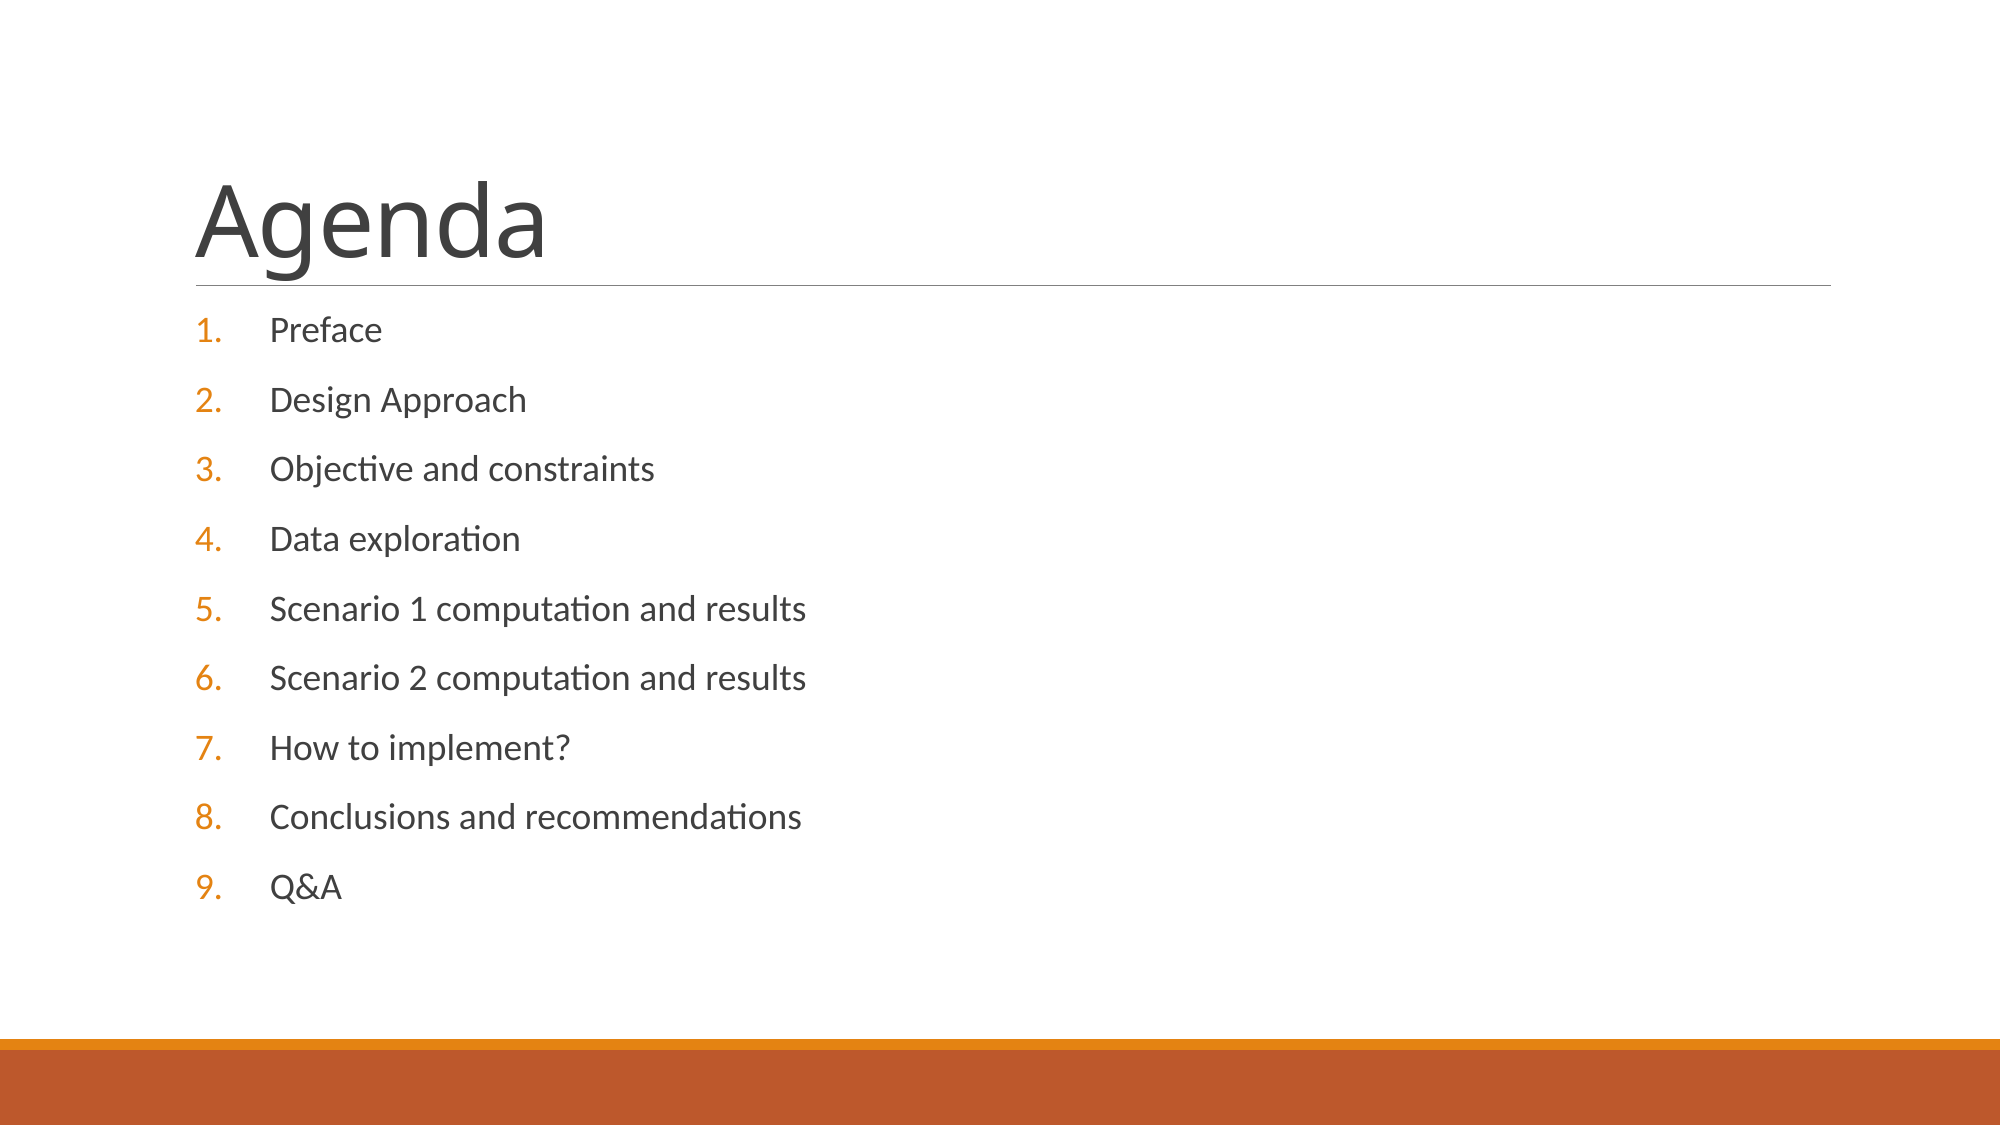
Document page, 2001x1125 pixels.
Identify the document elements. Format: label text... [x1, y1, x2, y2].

text_box Preface Design Approach Objective and constraints Data exploration Scenario 1 computation and results Scenario 2 computation and results How to implement? Conclusions and recommendations Q&A [179, 302, 1830, 963]
title Agenda [180, 47, 1830, 285]
